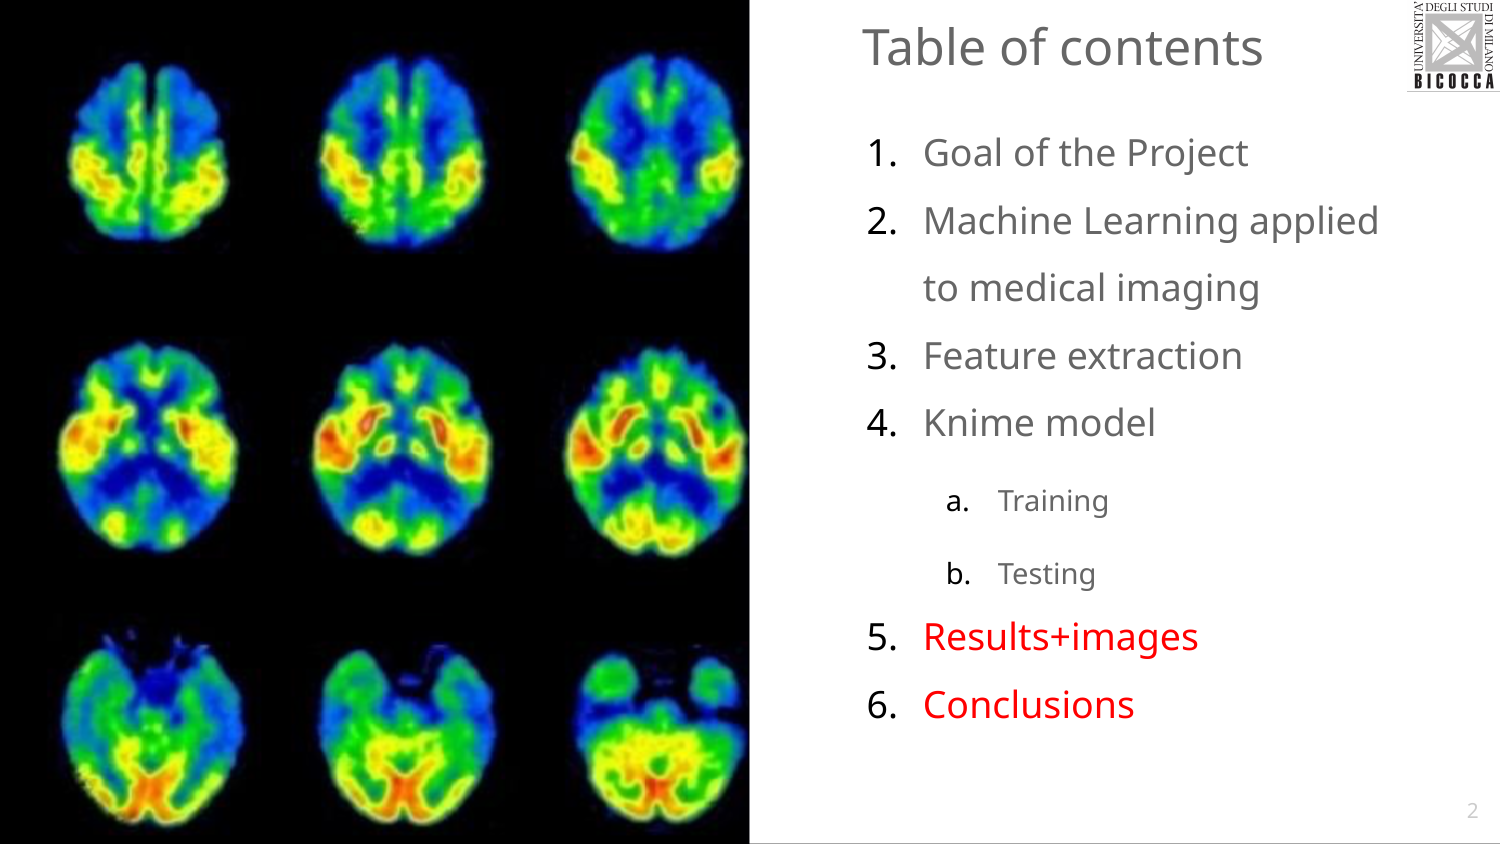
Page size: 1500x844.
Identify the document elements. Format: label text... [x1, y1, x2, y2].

text_box [659, 363, 667, 371]
list Goal of the Project Machine Learning applied to medical imaging Feature extraction Knime model Training Testing Results+images Conclusions [832, 91, 1441, 789]
slide_number 2 [1403, 779, 1494, 844]
picture [0, 0, 749, 844]
title Table of contents [750, 0, 1378, 92]
picture [1407, 0, 1500, 92]
